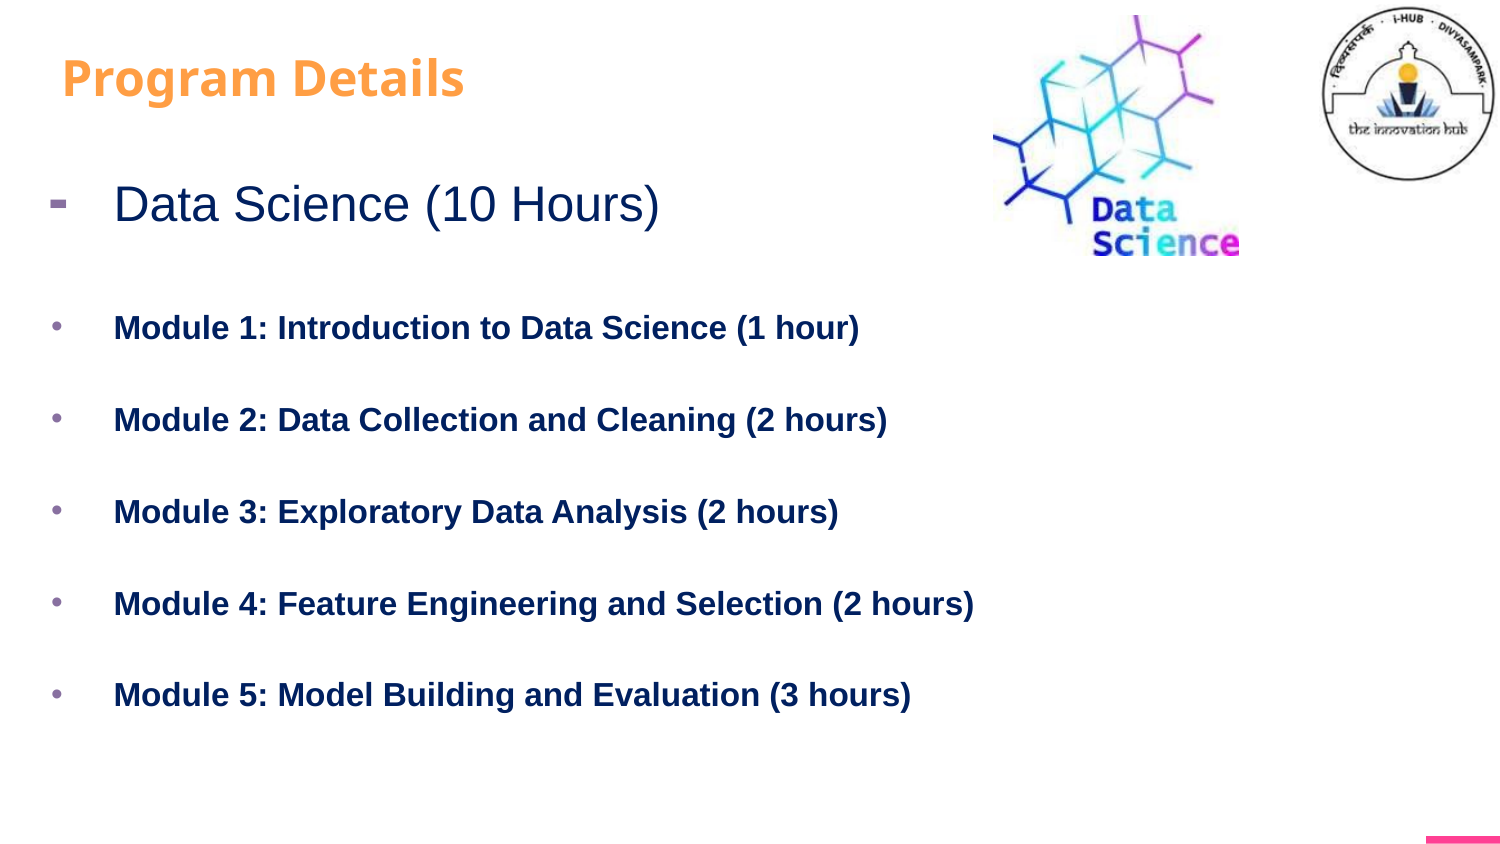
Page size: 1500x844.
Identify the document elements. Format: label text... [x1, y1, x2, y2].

picture [993, 15, 1239, 256]
list Data Science (10 Hours) Module 1: Introduction to Data Science (1 hour) Module 2: Data Collection and Cleaning (2 hours) Module 3: Exploratory Data Analysis (2 hours) Module 4: Feature Engineering and Selection (2 hours) Module 5: Model Building and Evaluation (3 hours) [38, 162, 1213, 732]
picture [1318, 1, 1500, 186]
title Program Details [61, 42, 932, 108]
